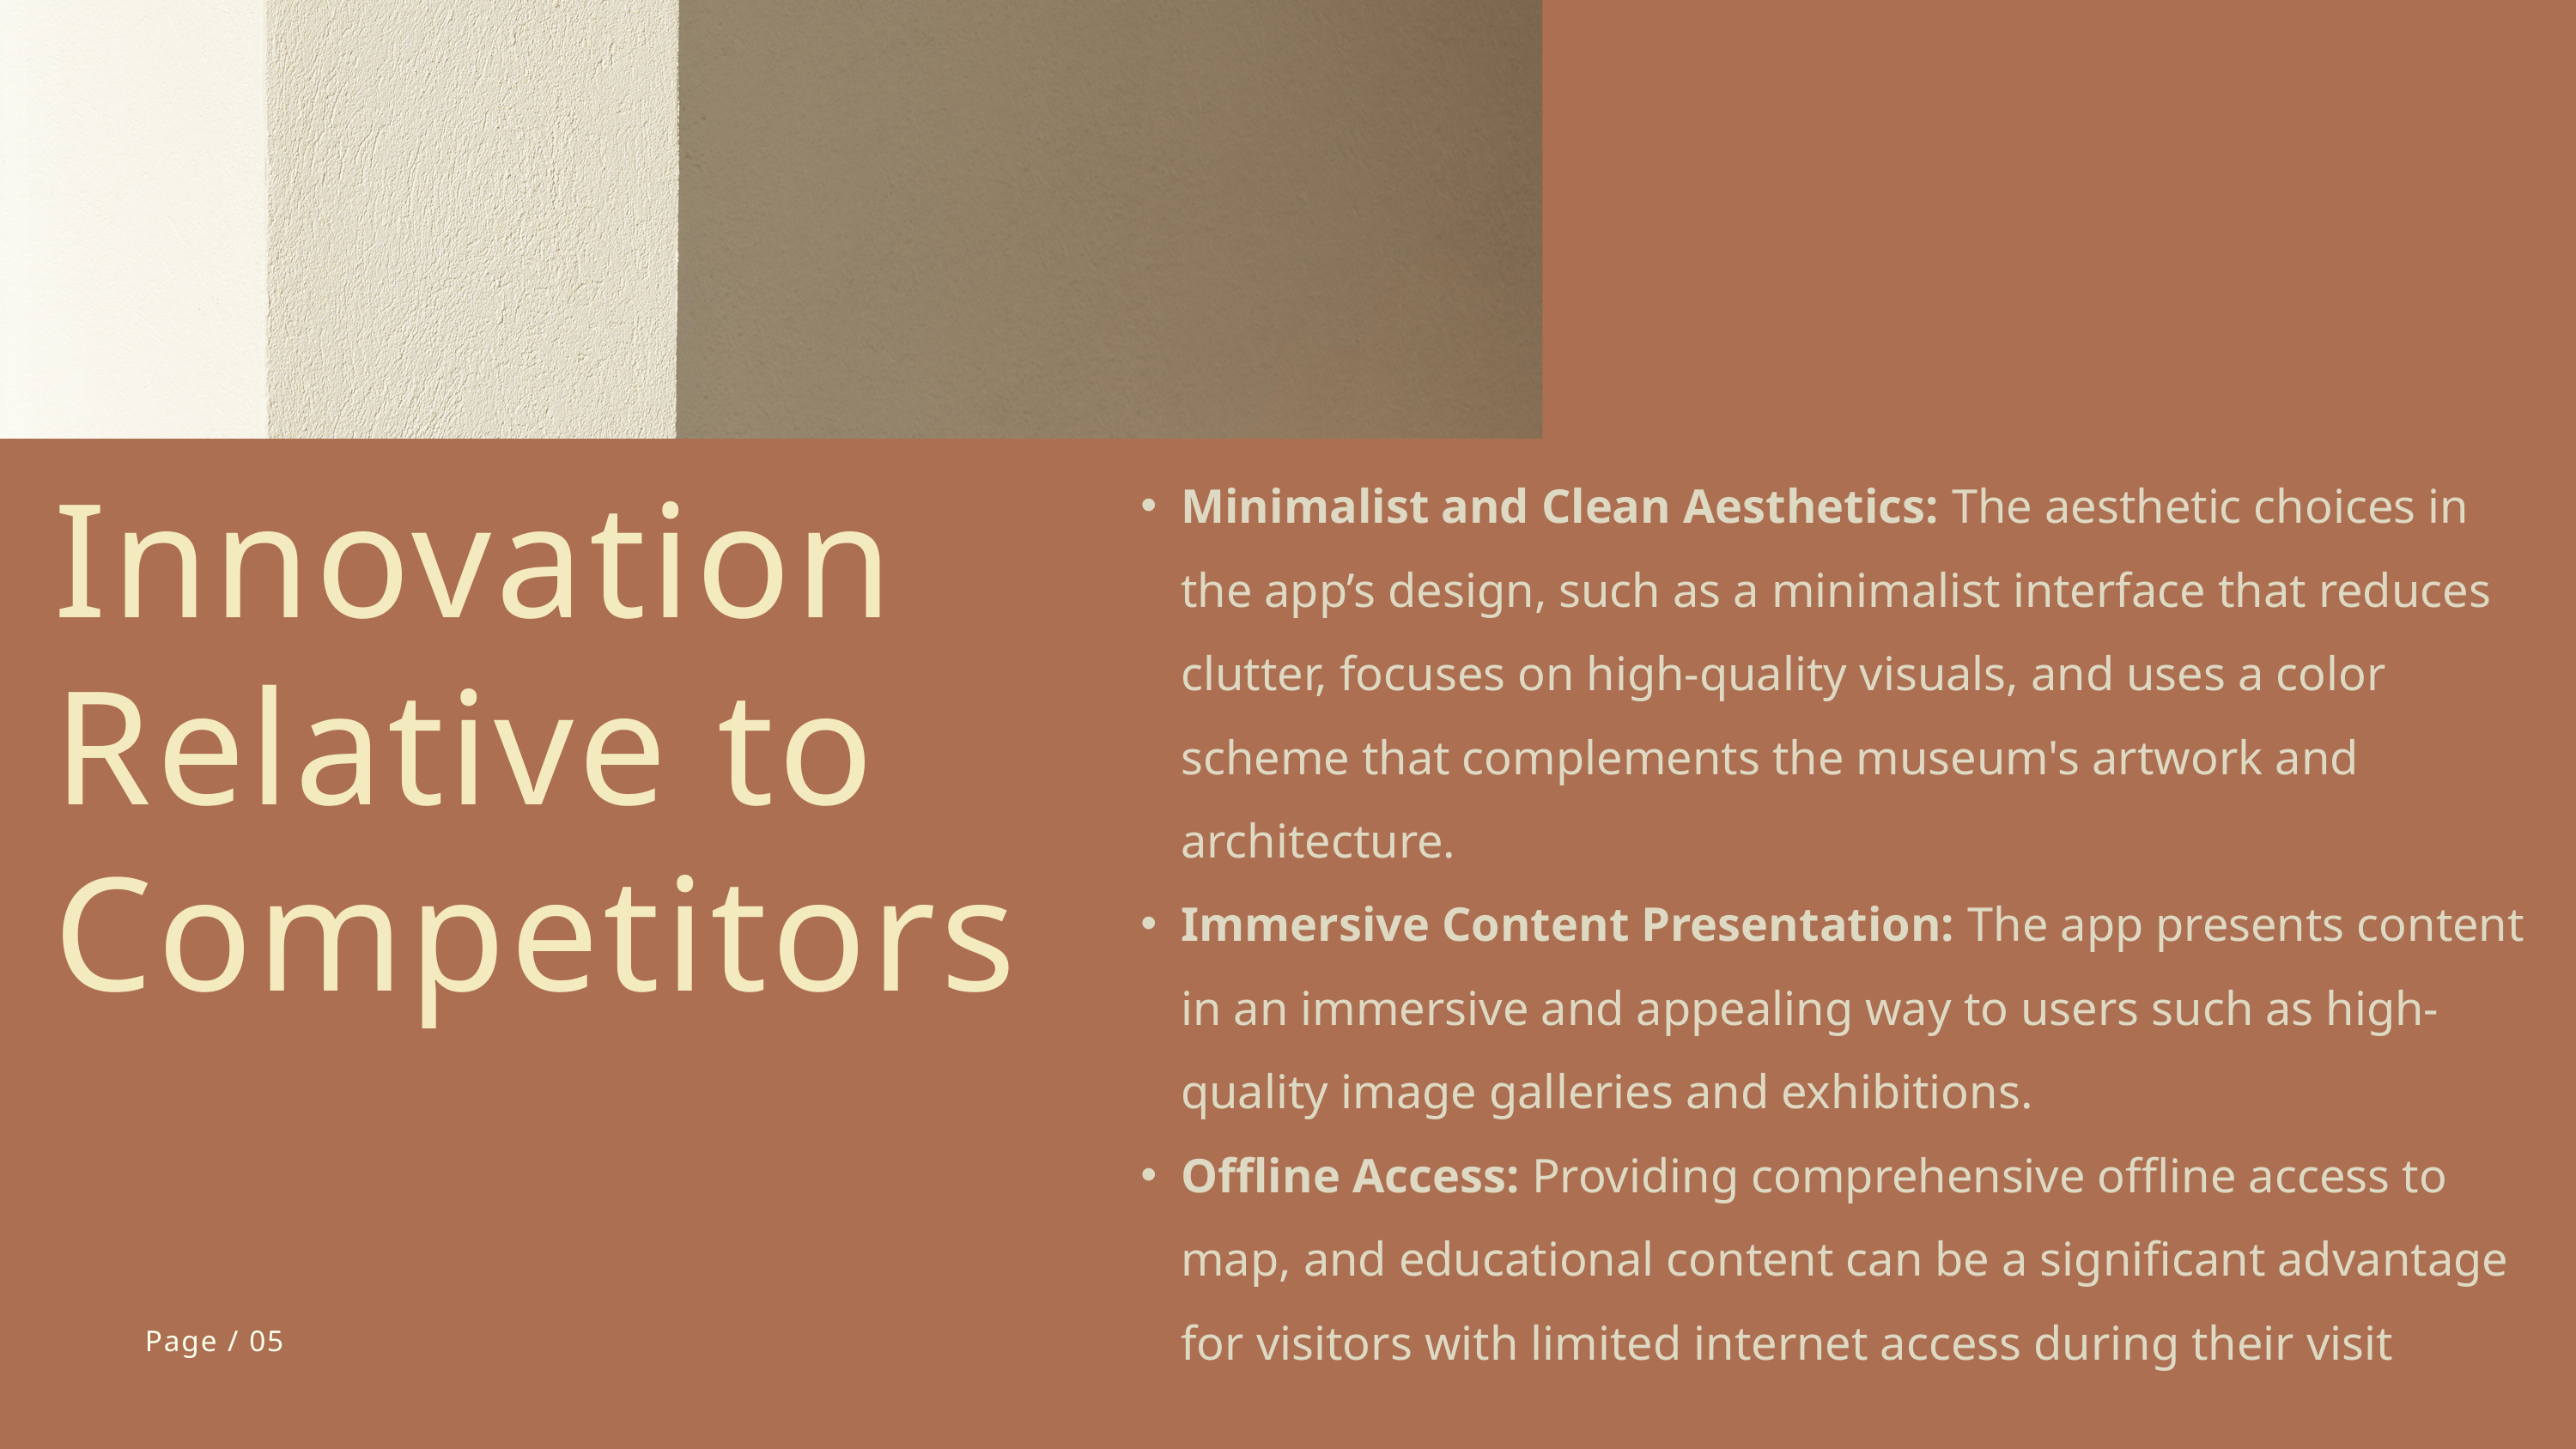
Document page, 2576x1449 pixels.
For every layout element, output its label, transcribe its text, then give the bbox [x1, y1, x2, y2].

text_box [0, 0, 1543, 439]
text_box Minimalist and Clean Aesthetics: The aesthetic choices in the app’s design, such as a minimalist interface that reduces clutter, focuses on high-quality visuals, and uses a color scheme that complements the museum's artwork and architecture. Immersive Content Presentation: The app presents content in an immersive and appealing way to users such as high-quality image galleries and exhibitions. Offline Access: Providing comprehensive offline access to map, and educational content can be a significant advantage for visitors with limited internet access during their visit [1127, 403, 2559, 1376]
text_box Page / 05 [144, 1328, 708, 1357]
text_box Innovation Relative to Competitors [54, 462, 1127, 1023]
